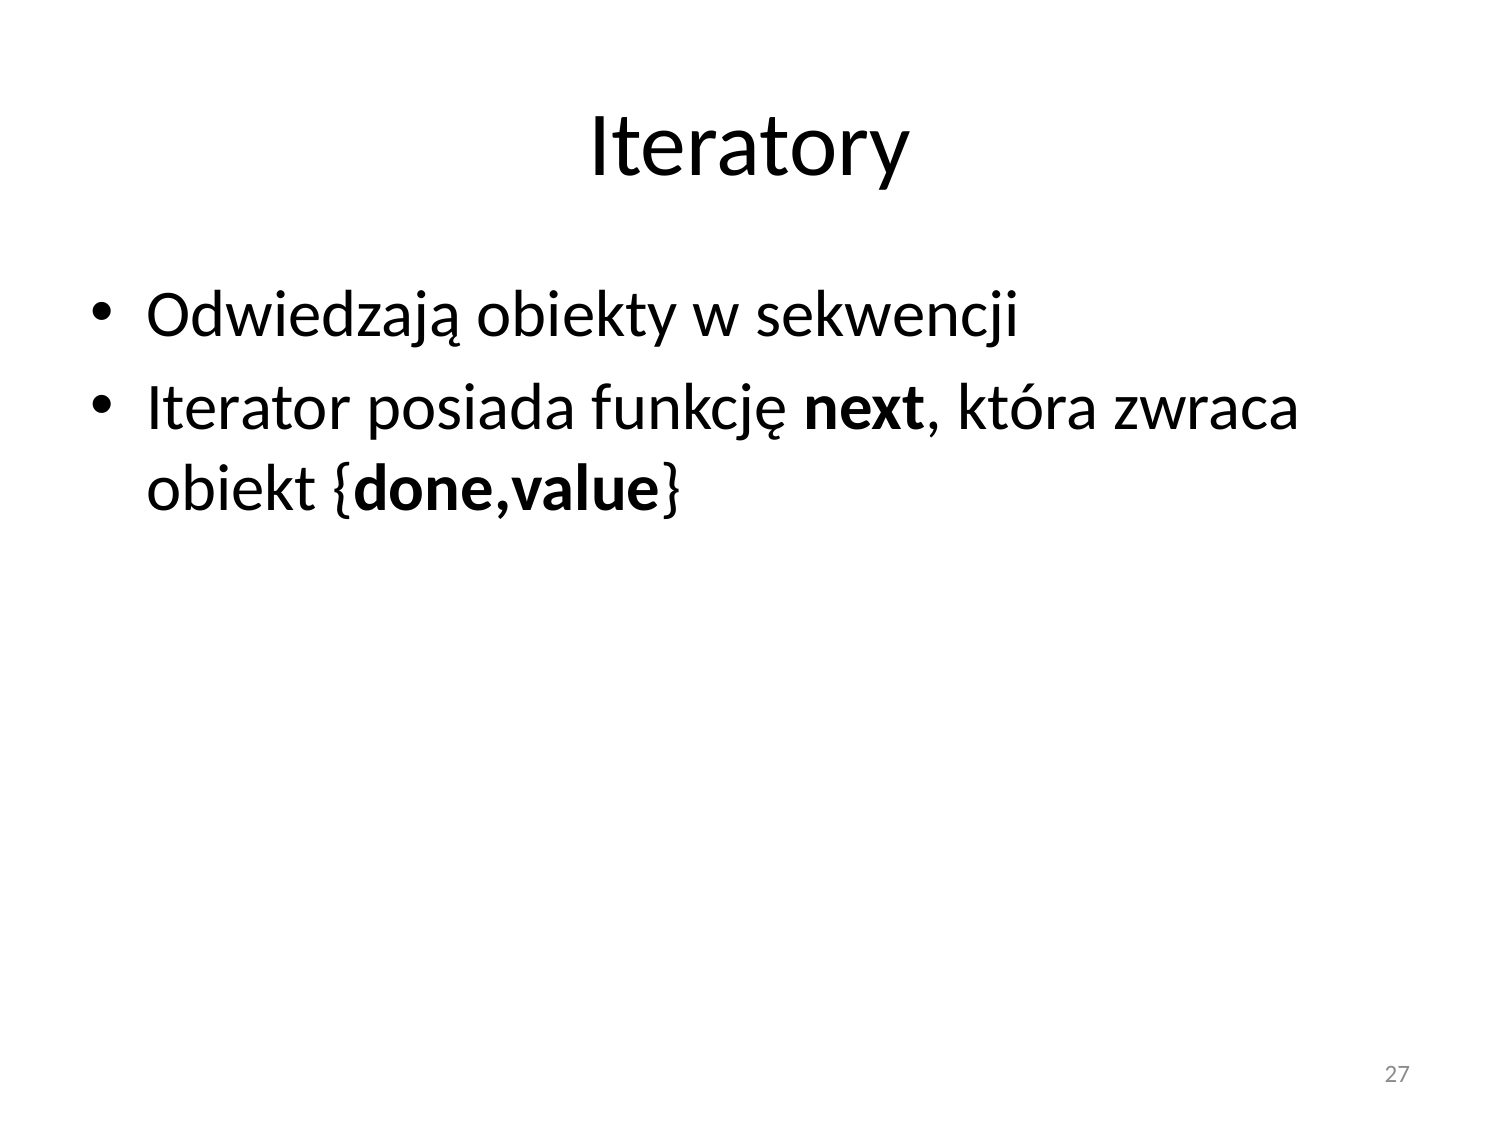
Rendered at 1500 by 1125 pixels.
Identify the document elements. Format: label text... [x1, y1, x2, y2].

title Iteratory [75, 45, 1425, 233]
slide_number 27 [1074, 1042, 1425, 1103]
list Odwiedzają obiekty w sekwencji Iterator posiada funkcję next, która zwraca obiekt {done,value} [75, 262, 1425, 1005]
